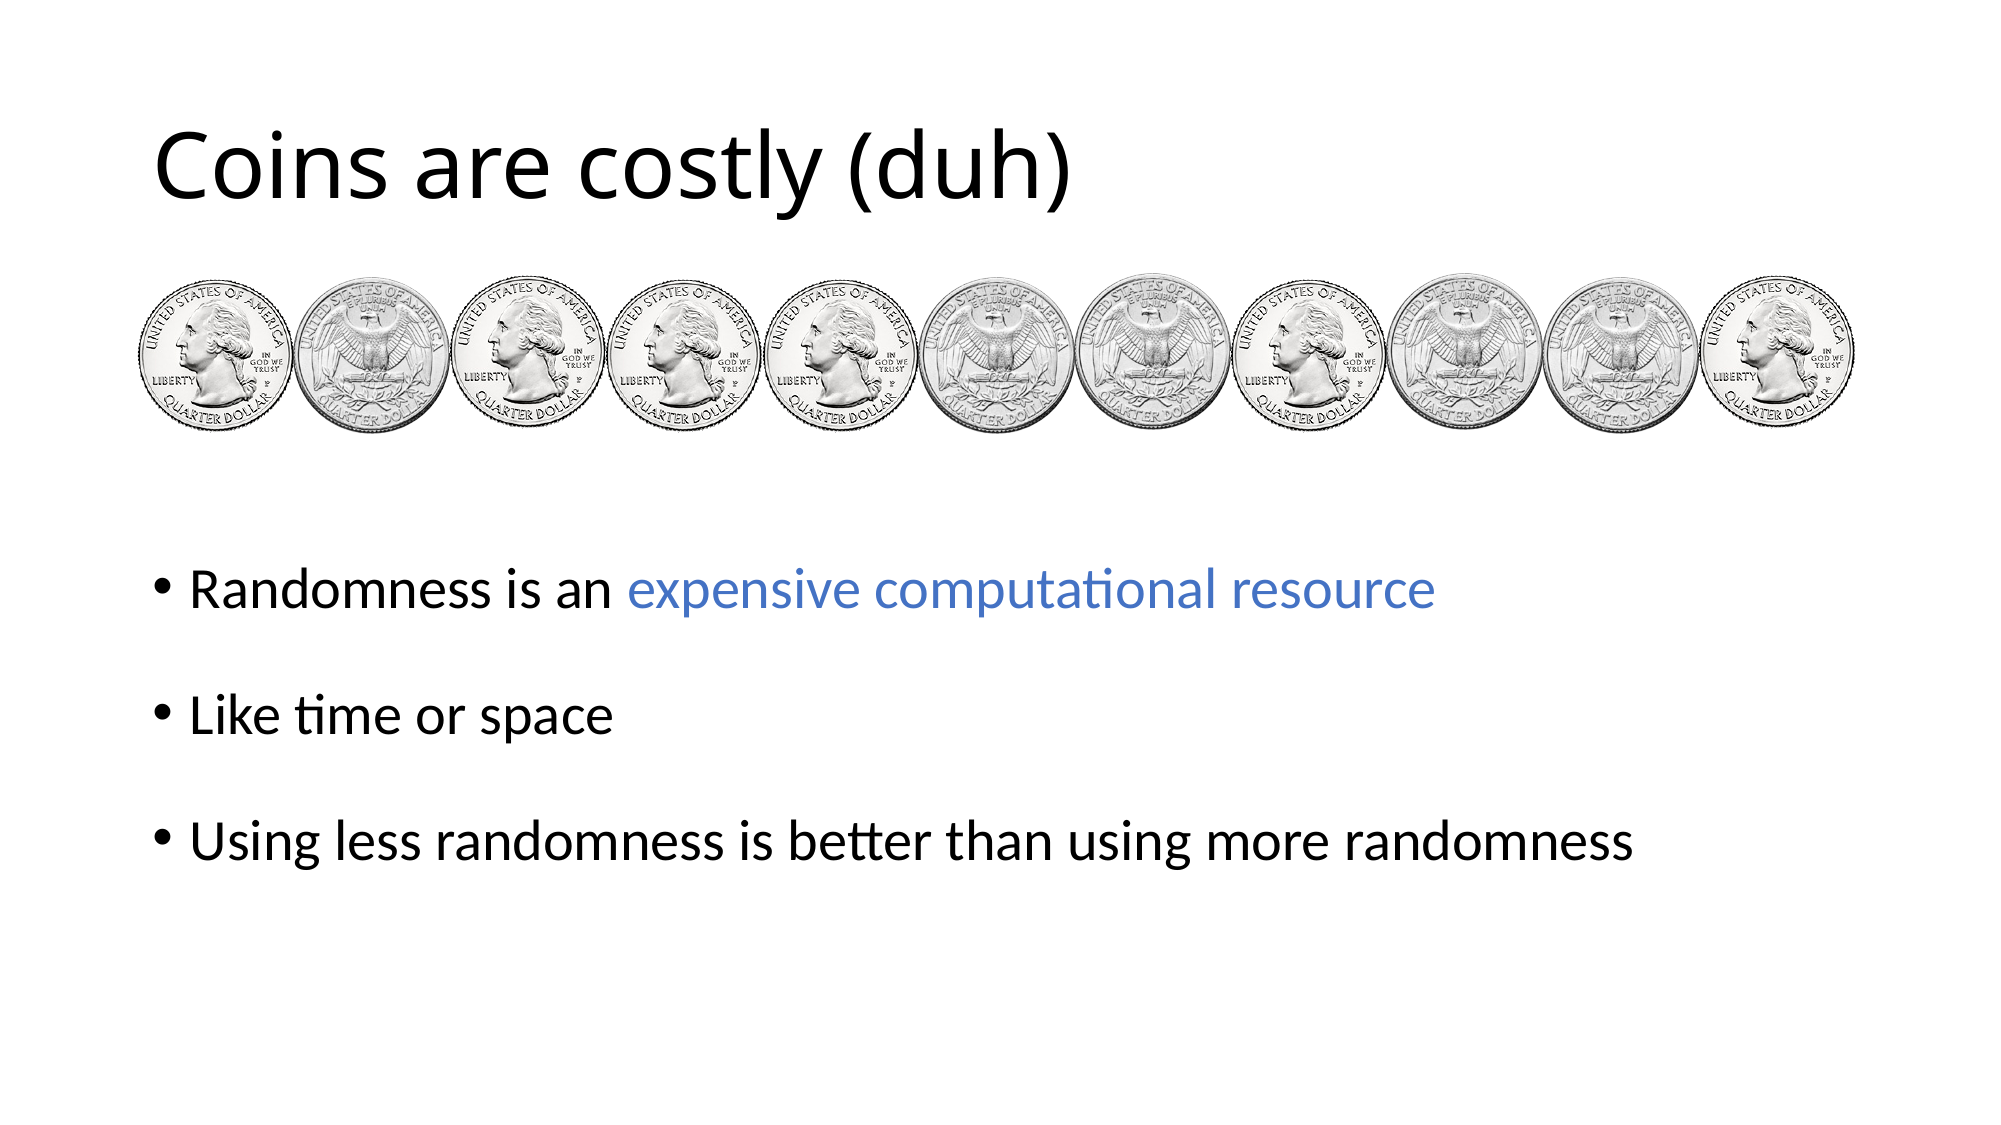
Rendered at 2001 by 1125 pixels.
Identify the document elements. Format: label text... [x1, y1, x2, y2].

list Randomness is an expensive computational resource Like time or space Using less randomness is better than using more randomness [137, 507, 1863, 1014]
title Coins are costly (duh) [137, 59, 1863, 278]
picture [137, 273, 1855, 434]
